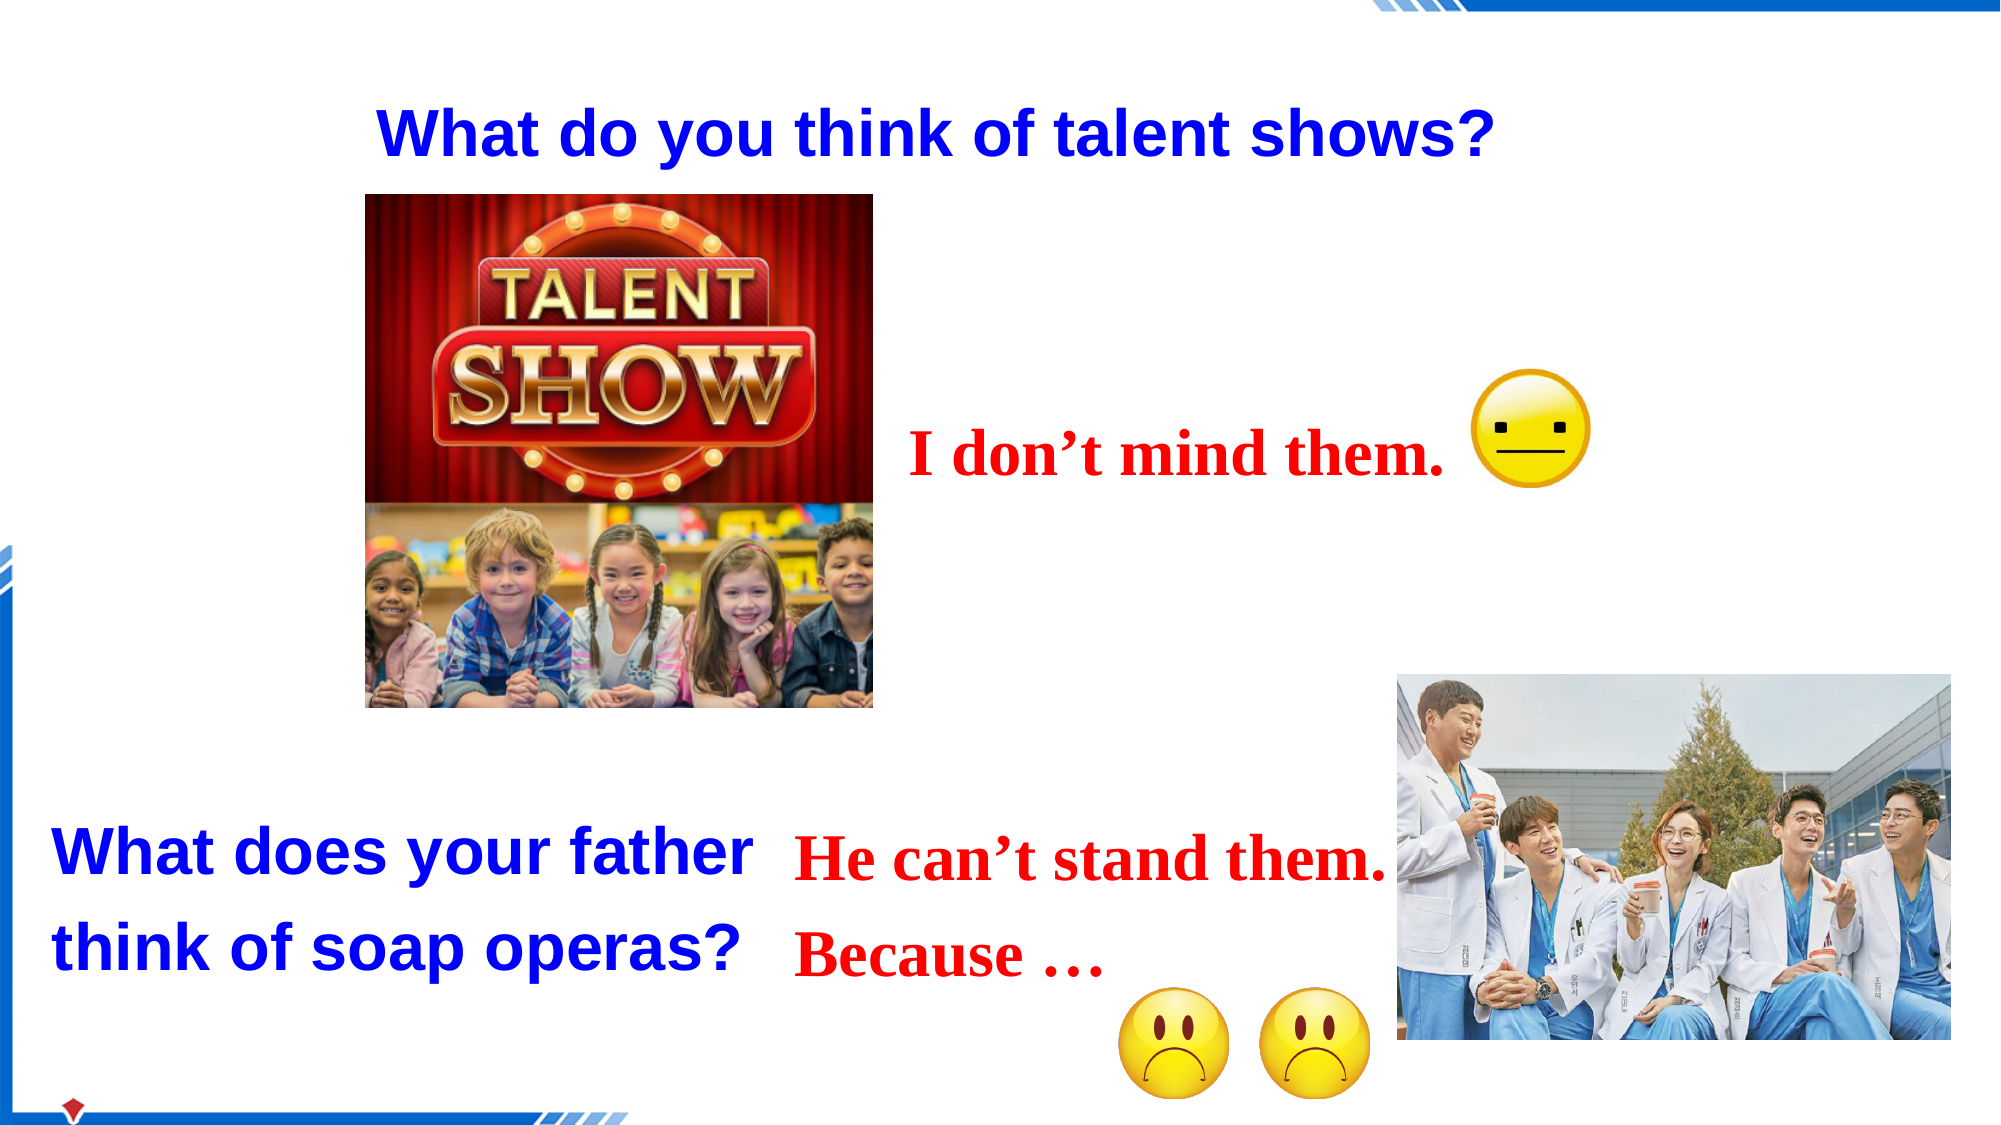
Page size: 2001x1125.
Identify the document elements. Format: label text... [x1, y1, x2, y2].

text_box What does your father think of soap operas? [37, 784, 780, 992]
text_box He can’t stand them. Because … [779, 790, 1391, 997]
picture [0, 0, 2001, 1125]
text_box What do you think of talent shows? [362, 66, 1615, 178]
text_box I don’t mind them. [893, 385, 1467, 496]
